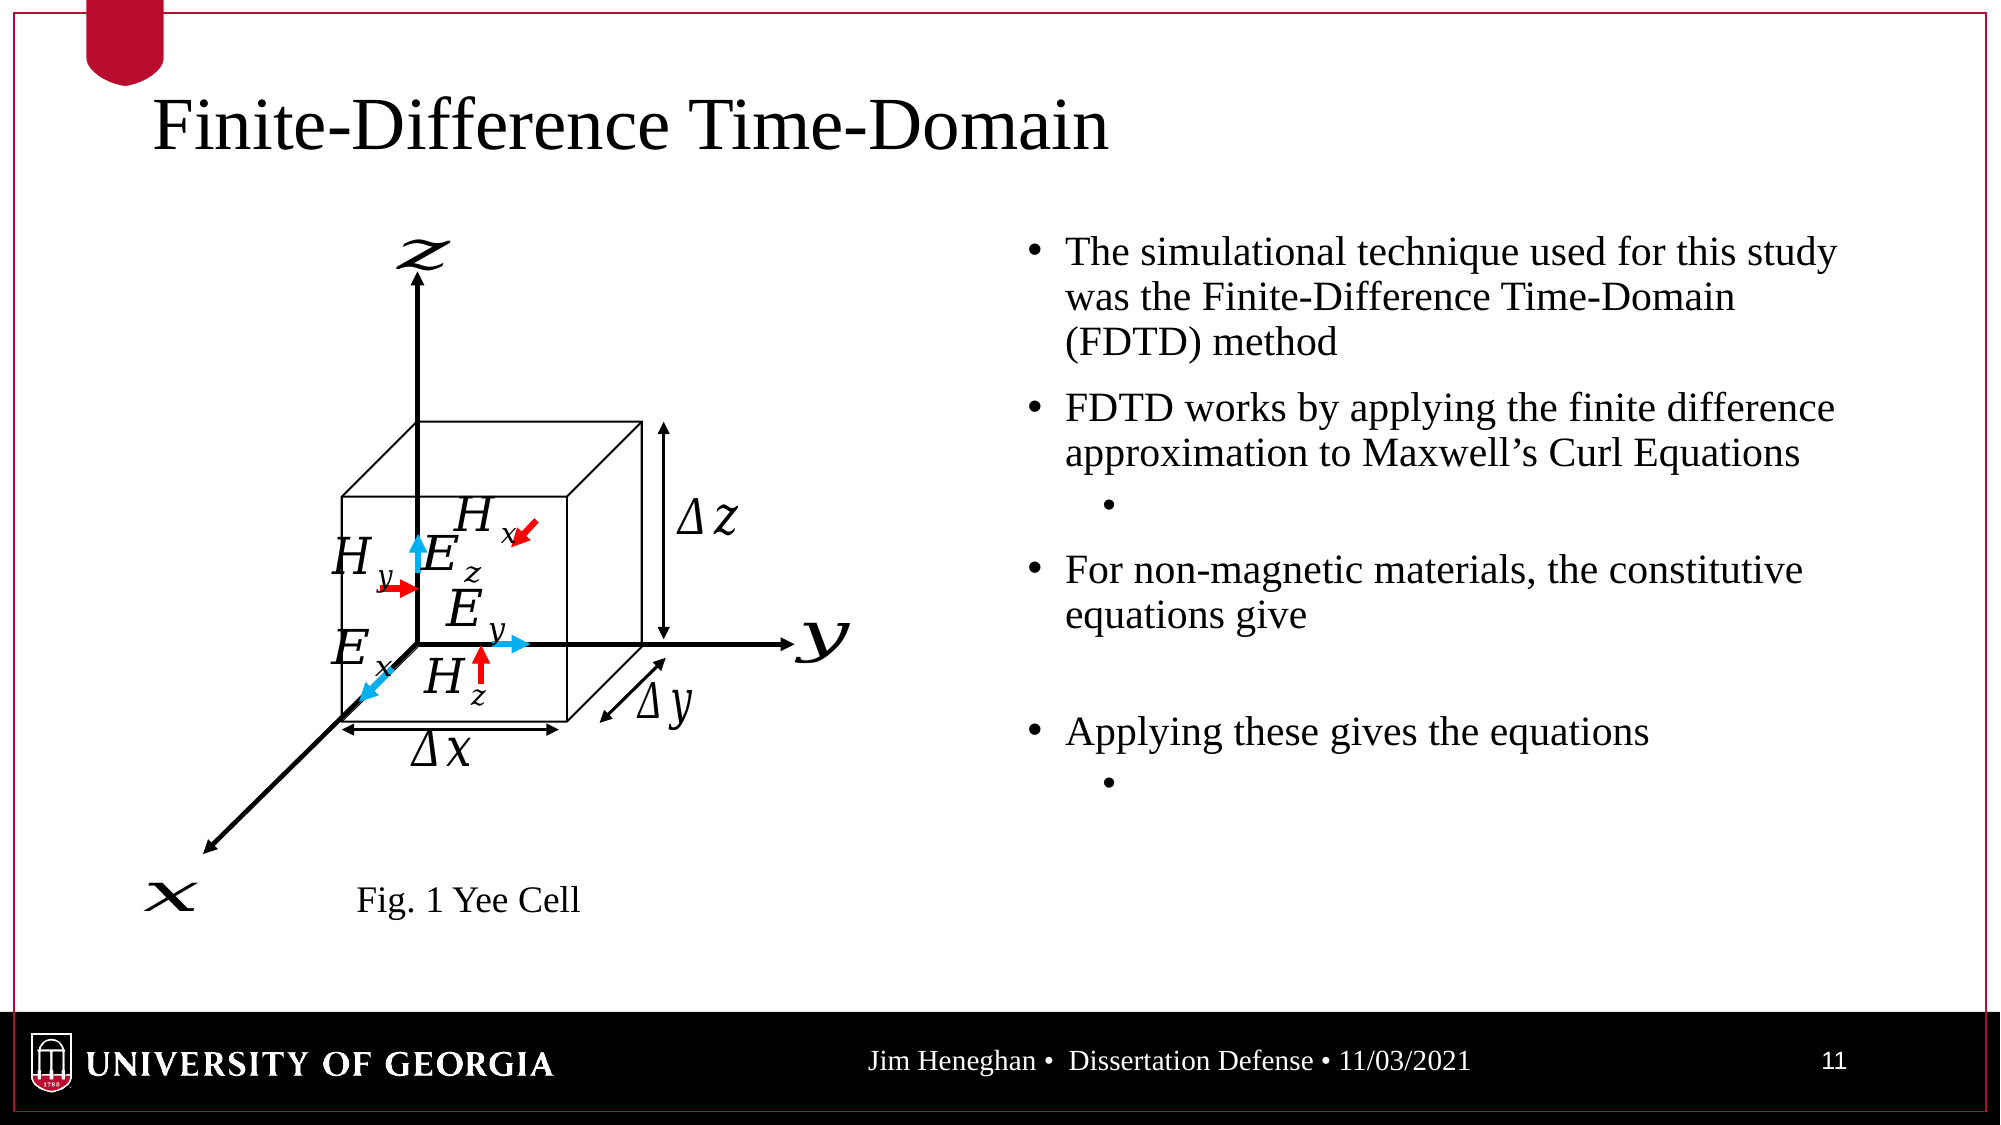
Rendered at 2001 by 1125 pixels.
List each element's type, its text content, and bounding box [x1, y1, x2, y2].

picture [15, 975, 582, 1111]
title Finite-Difference Time-Domain [137, 30, 1863, 221]
picture [0, 975, 582, 1125]
slide_number 11 [1743, 1030, 1863, 1089]
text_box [137, 222, 859, 925]
footer Jim Heneghan • Dissertation Defense • 11/03/2021 [720, 1029, 1620, 1090]
